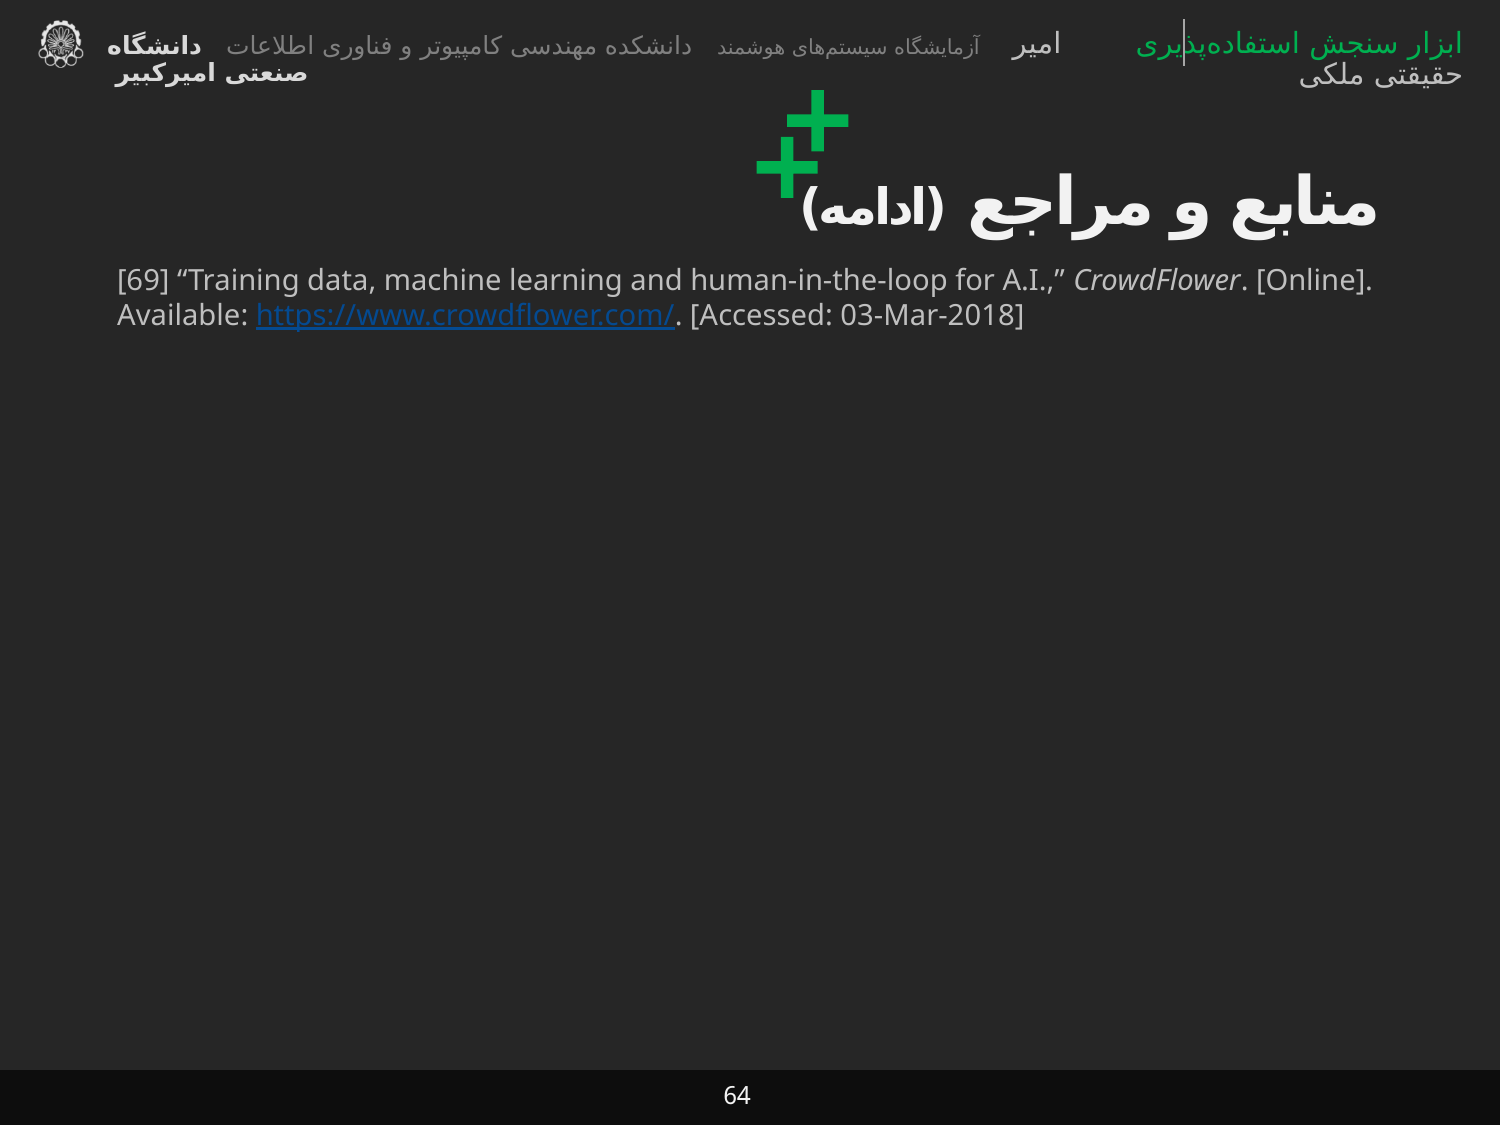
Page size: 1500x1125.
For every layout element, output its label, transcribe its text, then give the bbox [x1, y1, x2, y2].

list [69] “Training data, machine learning and human-in-the-loop for A.I.,” CrowdFlower. [Online]. Available: https://www.crowdflower.com/. [Accessed: 03-Mar-2018] [102, 257, 1397, 967]
text_box [786, 89, 849, 152]
title منابع و مراجع (ادامه) [540, 110, 1397, 257]
text_box [756, 136, 819, 199]
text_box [28, 18, 1479, 68]
slide_number 64 [568, 1072, 906, 1115]
